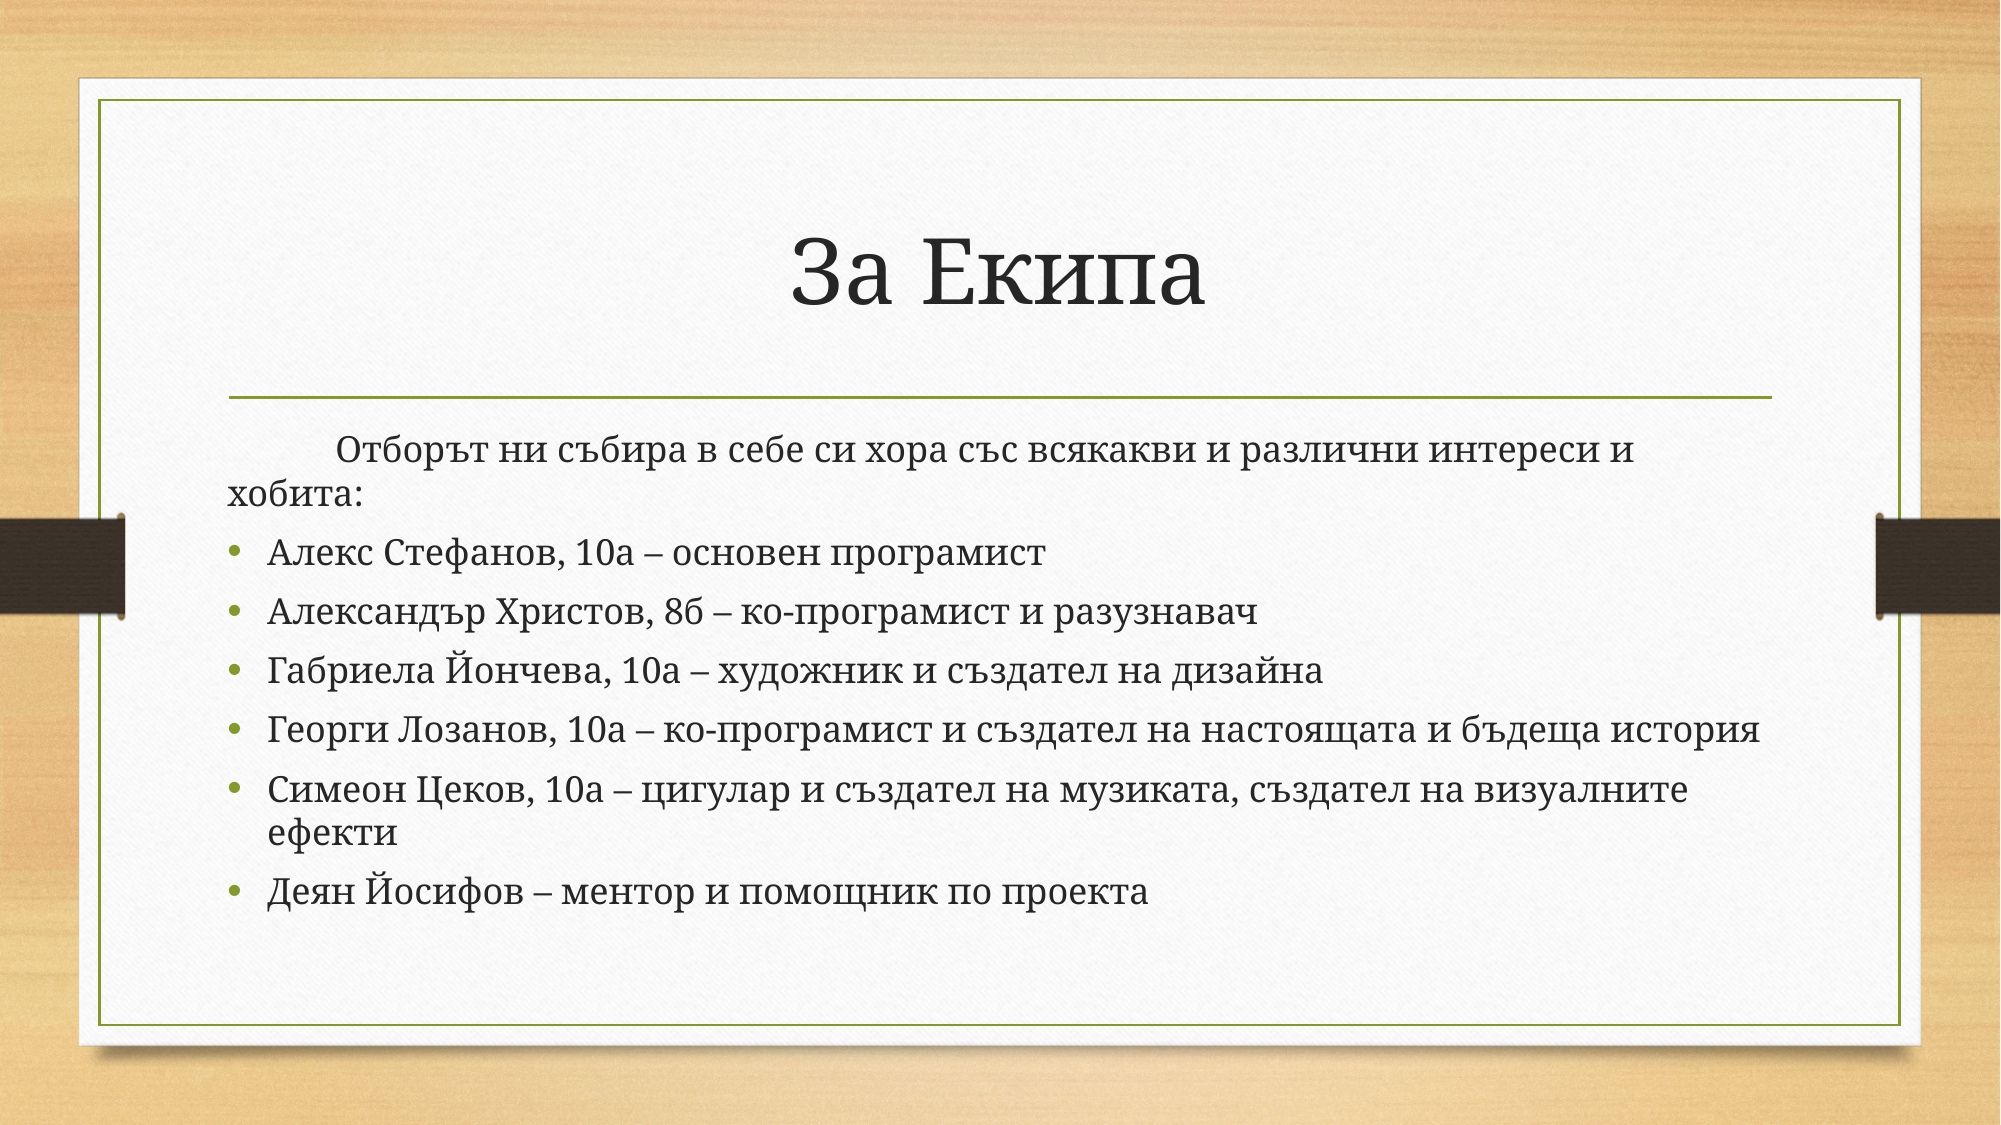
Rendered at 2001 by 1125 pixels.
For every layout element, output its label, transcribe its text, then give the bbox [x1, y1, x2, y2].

list Отборът ни събира в себе си хора със всякакви и различни интереси и хобита: Алекс Стефанов, 10а – основен програмист Александър Христов, 8б – ко-програмист и разузнавач Габриела Йончева, 10а – художник и създател на дизайна Георги Лозанов, 10а – ко-програмист и създател на настоящата и бъдеща история Симеон Цеков, 10а – цигулар и създател на музиката, създател на визуалните ефекти Деян Йосифов – ментор и помощник по проекта [212, 419, 1788, 964]
title За Екипа [212, 161, 1788, 375]
picture [0, 0, 2001, 1125]
